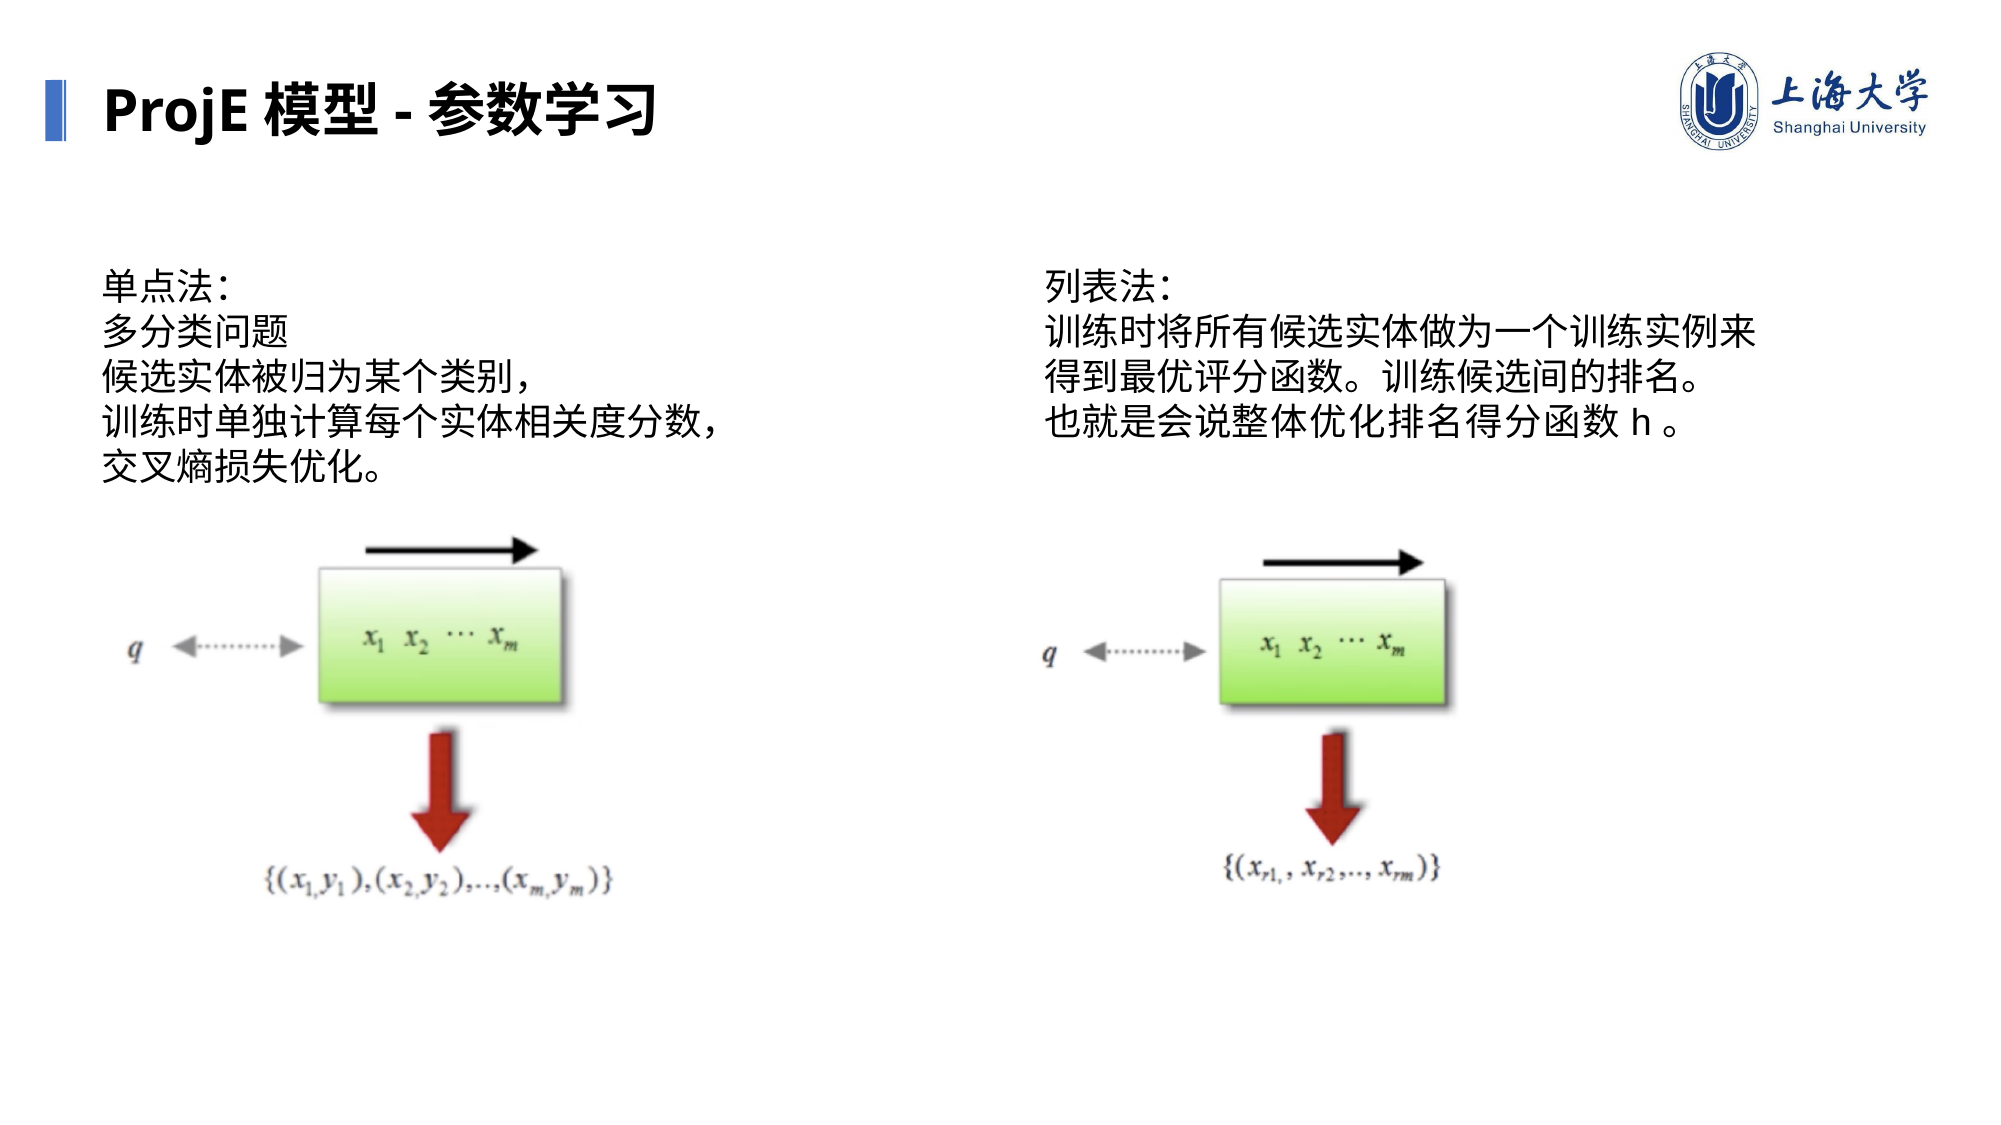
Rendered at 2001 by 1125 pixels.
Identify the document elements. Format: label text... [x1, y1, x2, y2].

picture [109, 524, 648, 914]
text_box 单点法： 多分类问题 候选实体被归为某个类别， 训练时单独计算每个实体相关度分数， 交叉熵损失优化。 [87, 255, 910, 496]
text_box 列表法： 训练时将所有候选实体做为一个训练实例来得到最优评分函数。训练候选间的排名。 也就是会说整体优化排名得分函数h。 [1029, 255, 1789, 451]
picture [1669, 49, 1936, 153]
picture [1029, 535, 1493, 905]
list ProjE模型-参数学习 [87, 74, 1440, 143]
